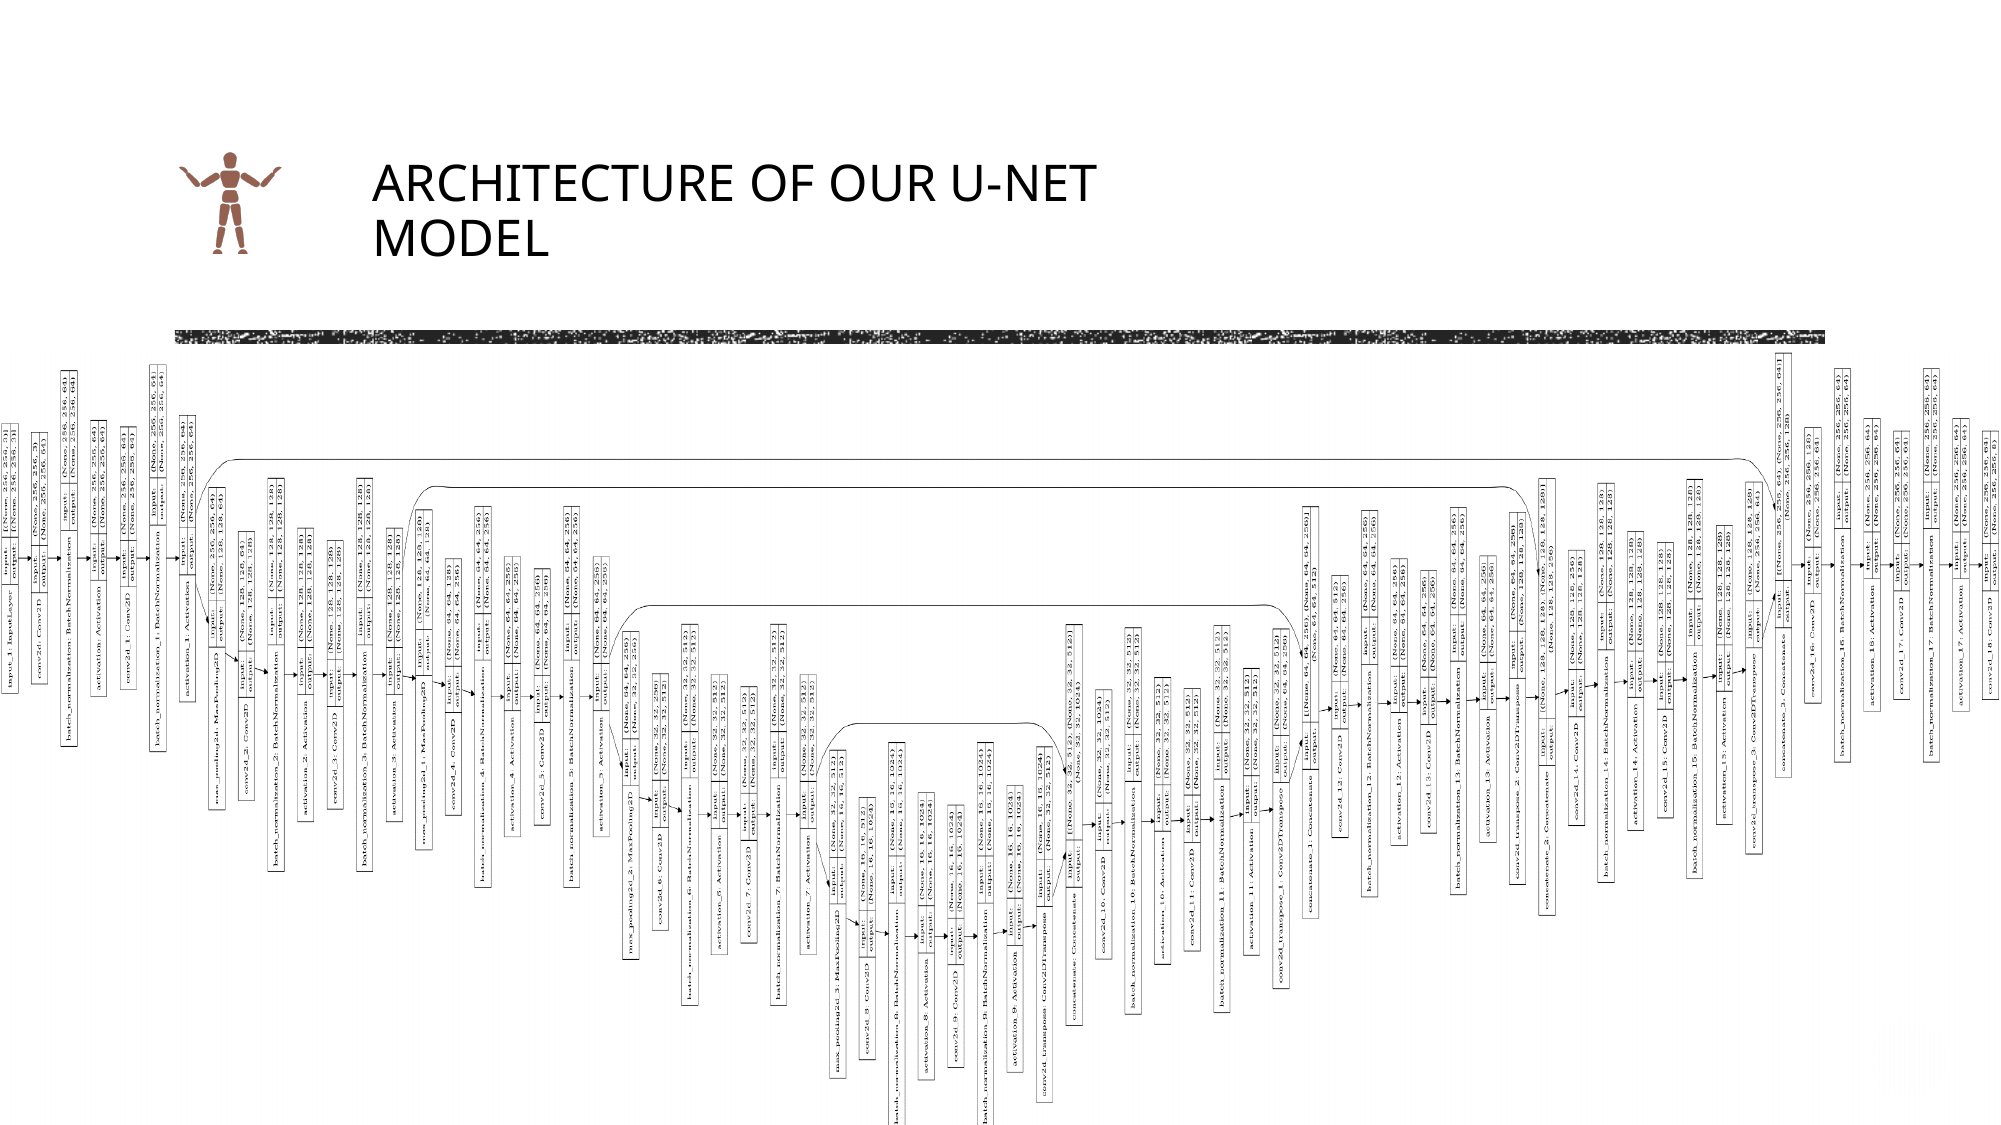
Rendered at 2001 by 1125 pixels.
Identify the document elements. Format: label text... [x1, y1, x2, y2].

text_box [174, 149, 287, 256]
title Architecture of our u-net model [357, 150, 1197, 276]
picture [0, 350, 1999, 1125]
text_box [174, 329, 1826, 344]
